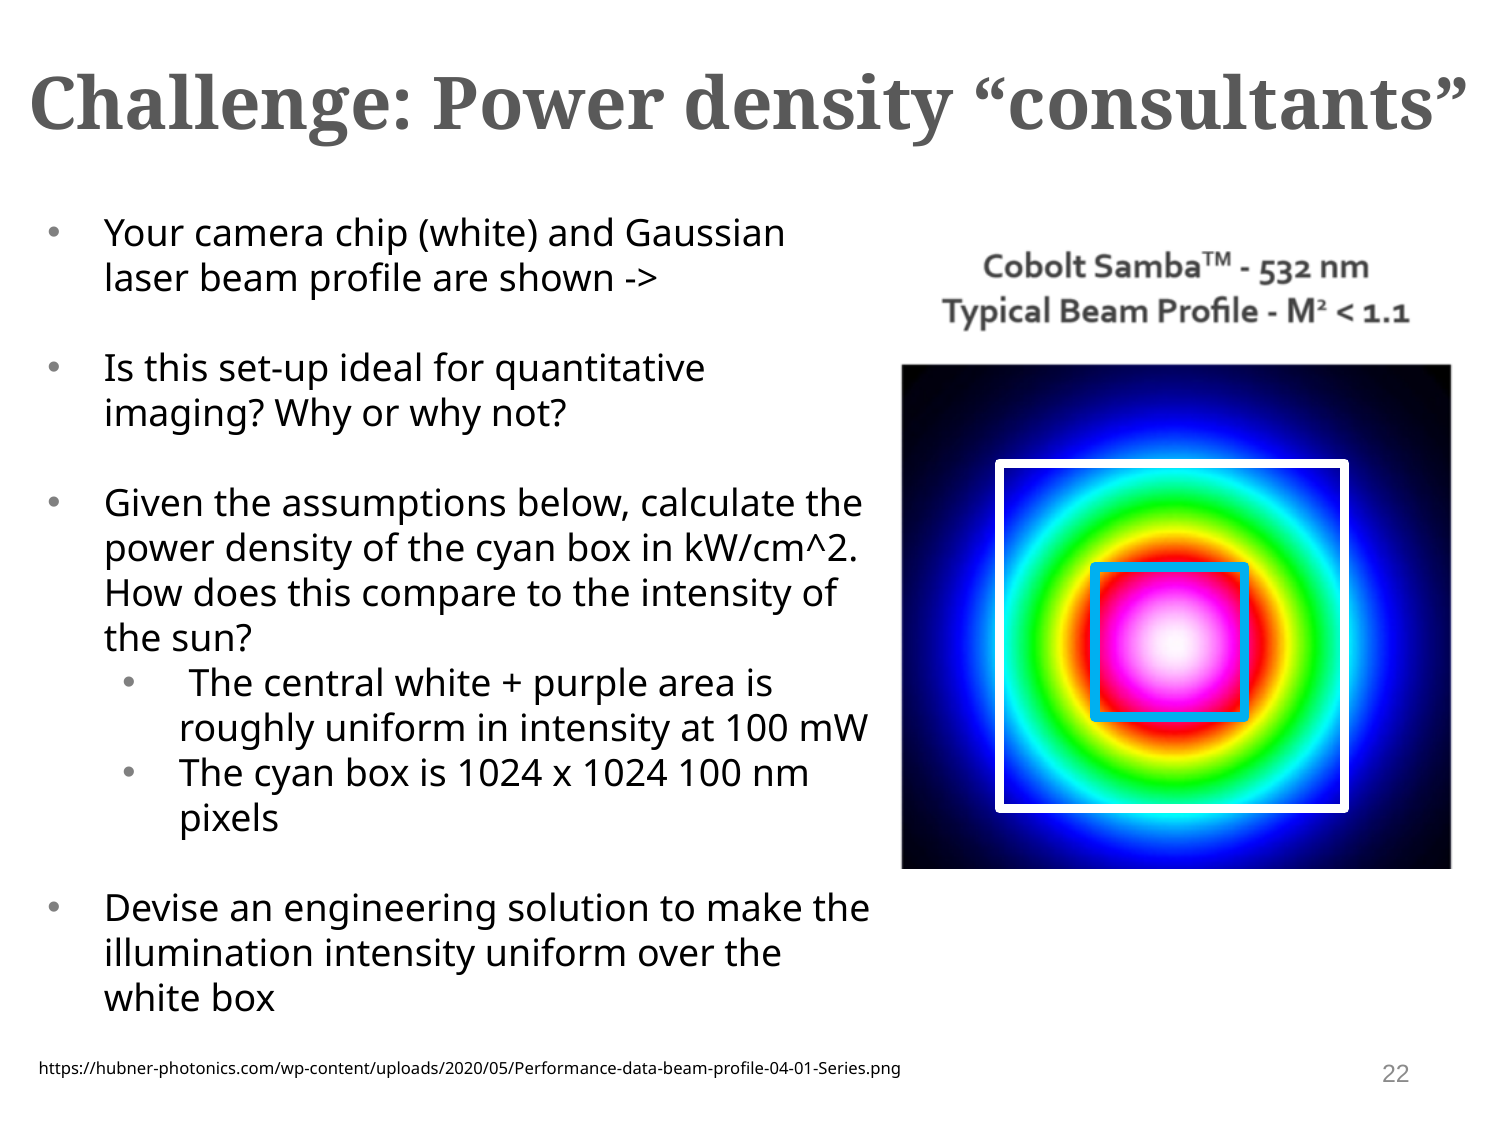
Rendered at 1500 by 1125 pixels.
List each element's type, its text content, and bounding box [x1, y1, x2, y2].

picture [895, 217, 1458, 869]
text_box Challenge: Power density “consultants” [0, 6, 1500, 194]
text_box Your camera chip (white) and Gaussian laser beam profile are shown -> Is this set-up ideal for quantitative imaging? Why or why not? Given the assumptions below, calculate the power density of the cyan box in kW/cm^2. How does this compare to the intensity of the sun? The central white + purple area is roughly uniform in intensity at 100 mW The cyan box is 1024 x 1024 100 nm pixels Devise an engineering solution to make the illumination intensity uniform over the white box [32, 201, 887, 1043]
text_box https://hubner-photonics.com/wp-content/uploads/2020/05/Performance-data-beam-profile-04-01-Series.png [23, 1050, 1360, 1119]
slide_number 22 [1074, 1042, 1425, 1103]
